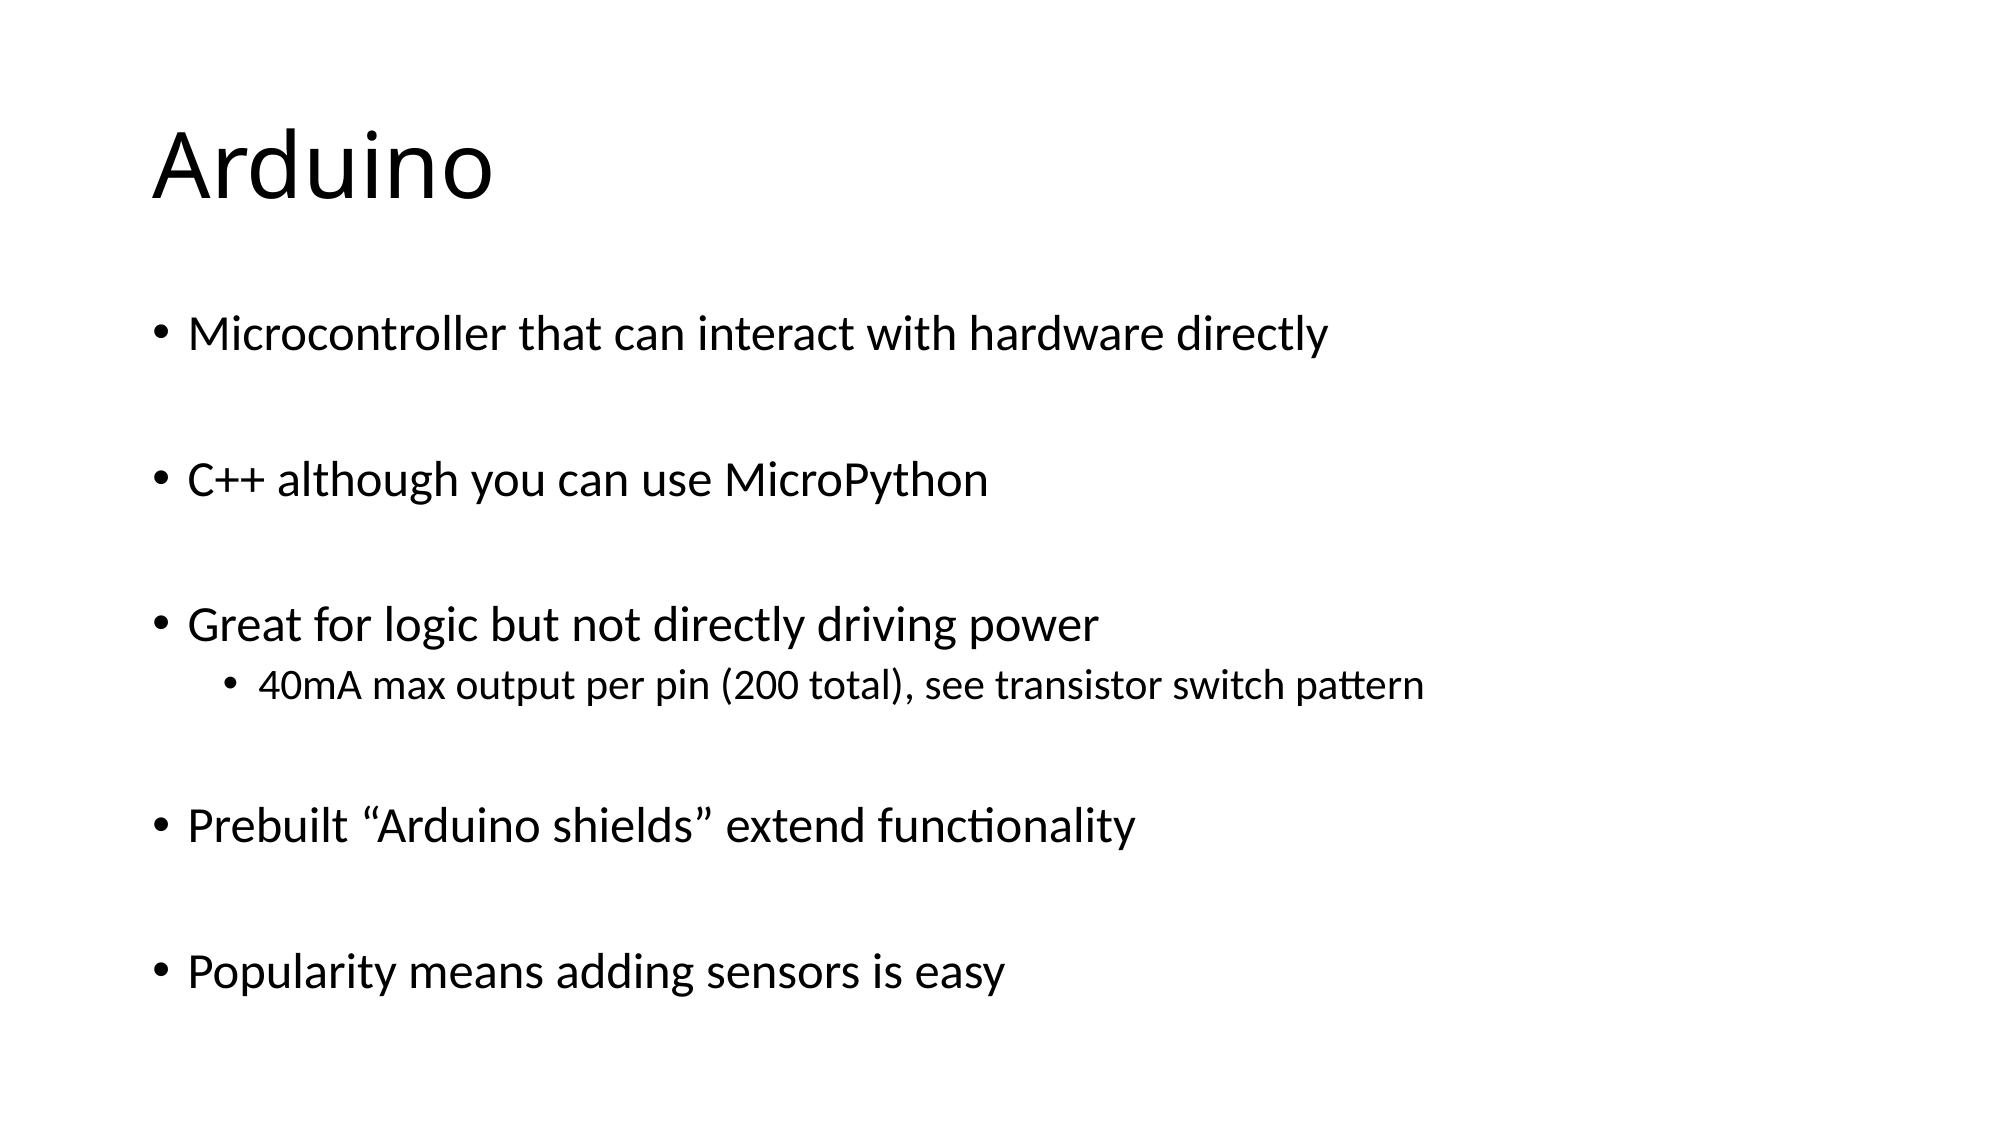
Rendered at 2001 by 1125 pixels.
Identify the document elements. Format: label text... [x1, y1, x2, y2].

title Arduino [137, 59, 1863, 278]
list Microcontroller that can interact with hardware directly C++ although you can use MicroPython Great for logic but not directly driving power 40mA max output per pin (200 total), see transistor switch pattern Prebuilt “Arduino shields” extend functionality Popularity means adding sensors is easy [137, 299, 1863, 1014]
